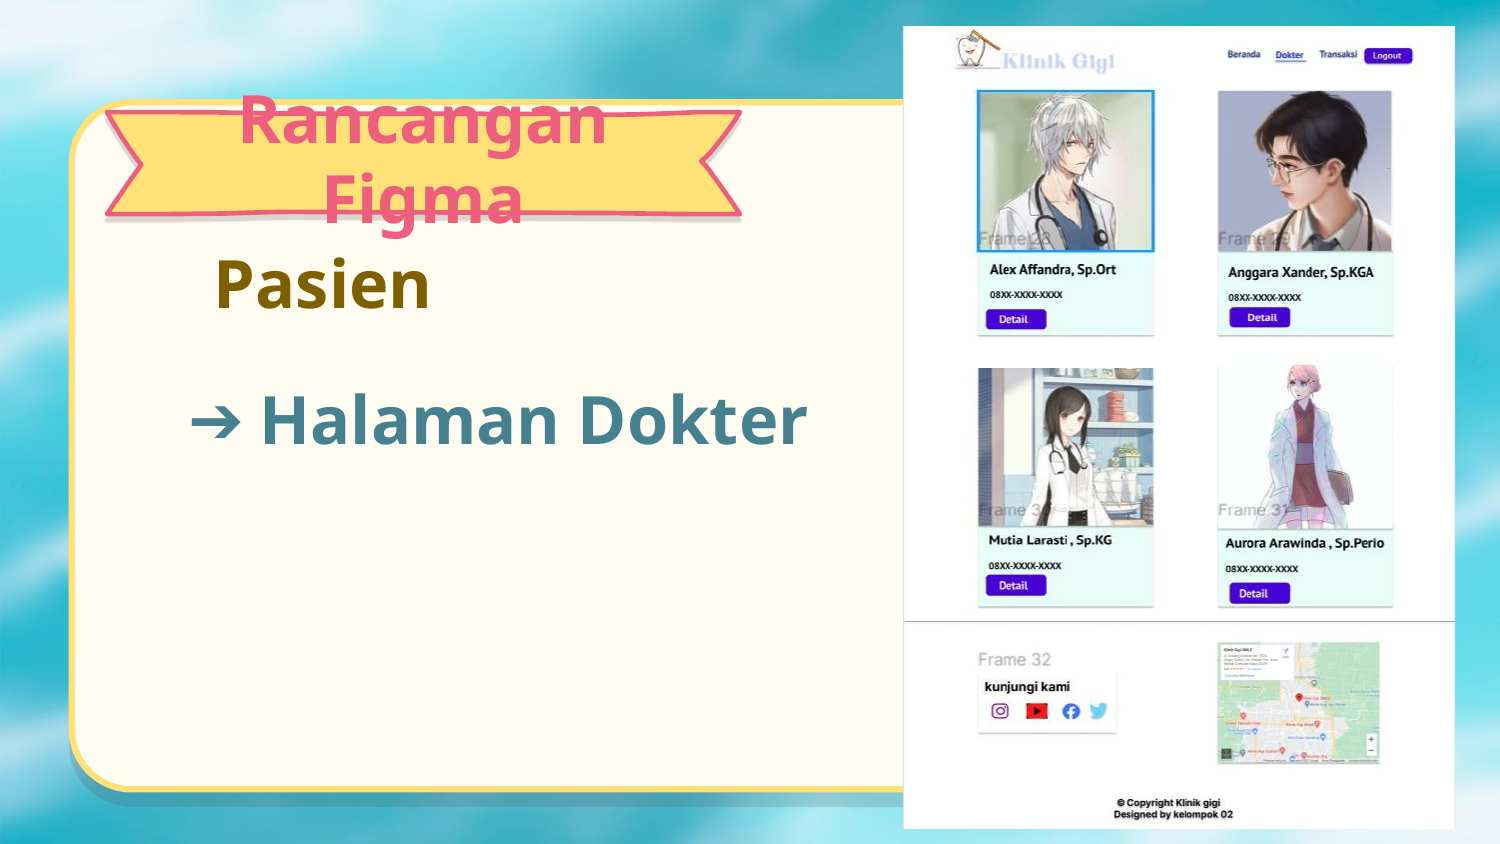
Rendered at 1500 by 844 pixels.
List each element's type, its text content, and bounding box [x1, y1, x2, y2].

title Halaman Dokter [99, 348, 894, 487]
text_box [106, 112, 113, 123]
title Rancangan Figma [113, 112, 734, 203]
title Pasien [129, 246, 518, 317]
picture [0, 0, 1500, 844]
text_box [106, 203, 740, 215]
text_box [734, 112, 740, 122]
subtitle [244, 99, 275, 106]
